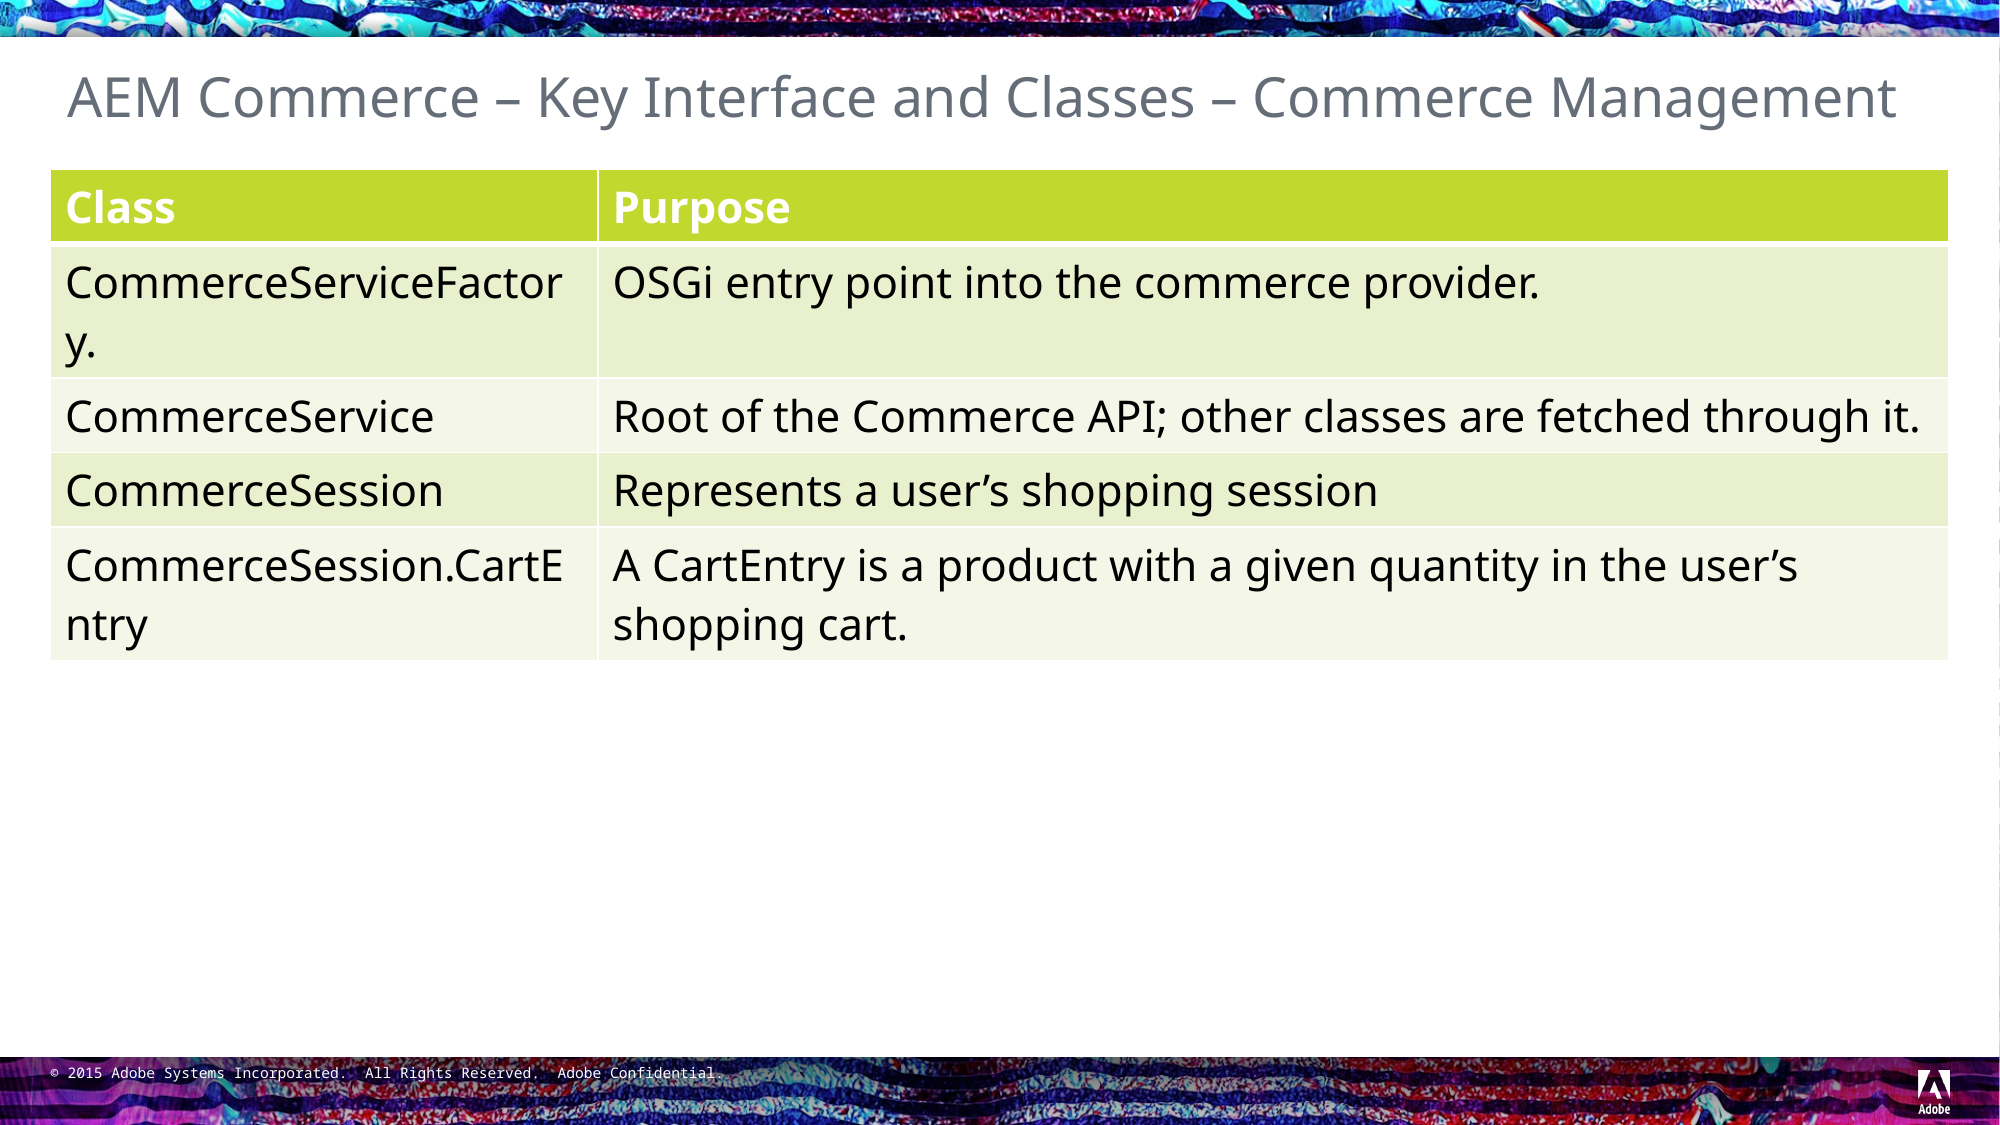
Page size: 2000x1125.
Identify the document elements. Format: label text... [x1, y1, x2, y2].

table_cell Root of the Commerce API; other classes are fetched through it. [599, 379, 1948, 452]
table_cell OSGi entry point into the commerce provider. [599, 247, 1948, 377]
title AEM Commerce – Key Interface and Classes – Commerce Management [49, 47, 1950, 145]
table_header Class [51, 170, 597, 241]
table_cell CommerceService [51, 379, 597, 452]
table_cell CommerceSession [51, 453, 597, 526]
table_cell CommerceServiceFactory. [51, 247, 597, 377]
table_header Purpose [599, 170, 1948, 241]
picture [0, 0, 2000, 37]
table_cell A CartEntry is a product with a given quantity in the user’s shopping cart. [599, 528, 1948, 660]
table_cell CommerceSession.CartEntry [51, 528, 597, 660]
table_cell Represents a user’s shopping session [599, 453, 1948, 526]
picture [0, 1057, 2000, 1125]
